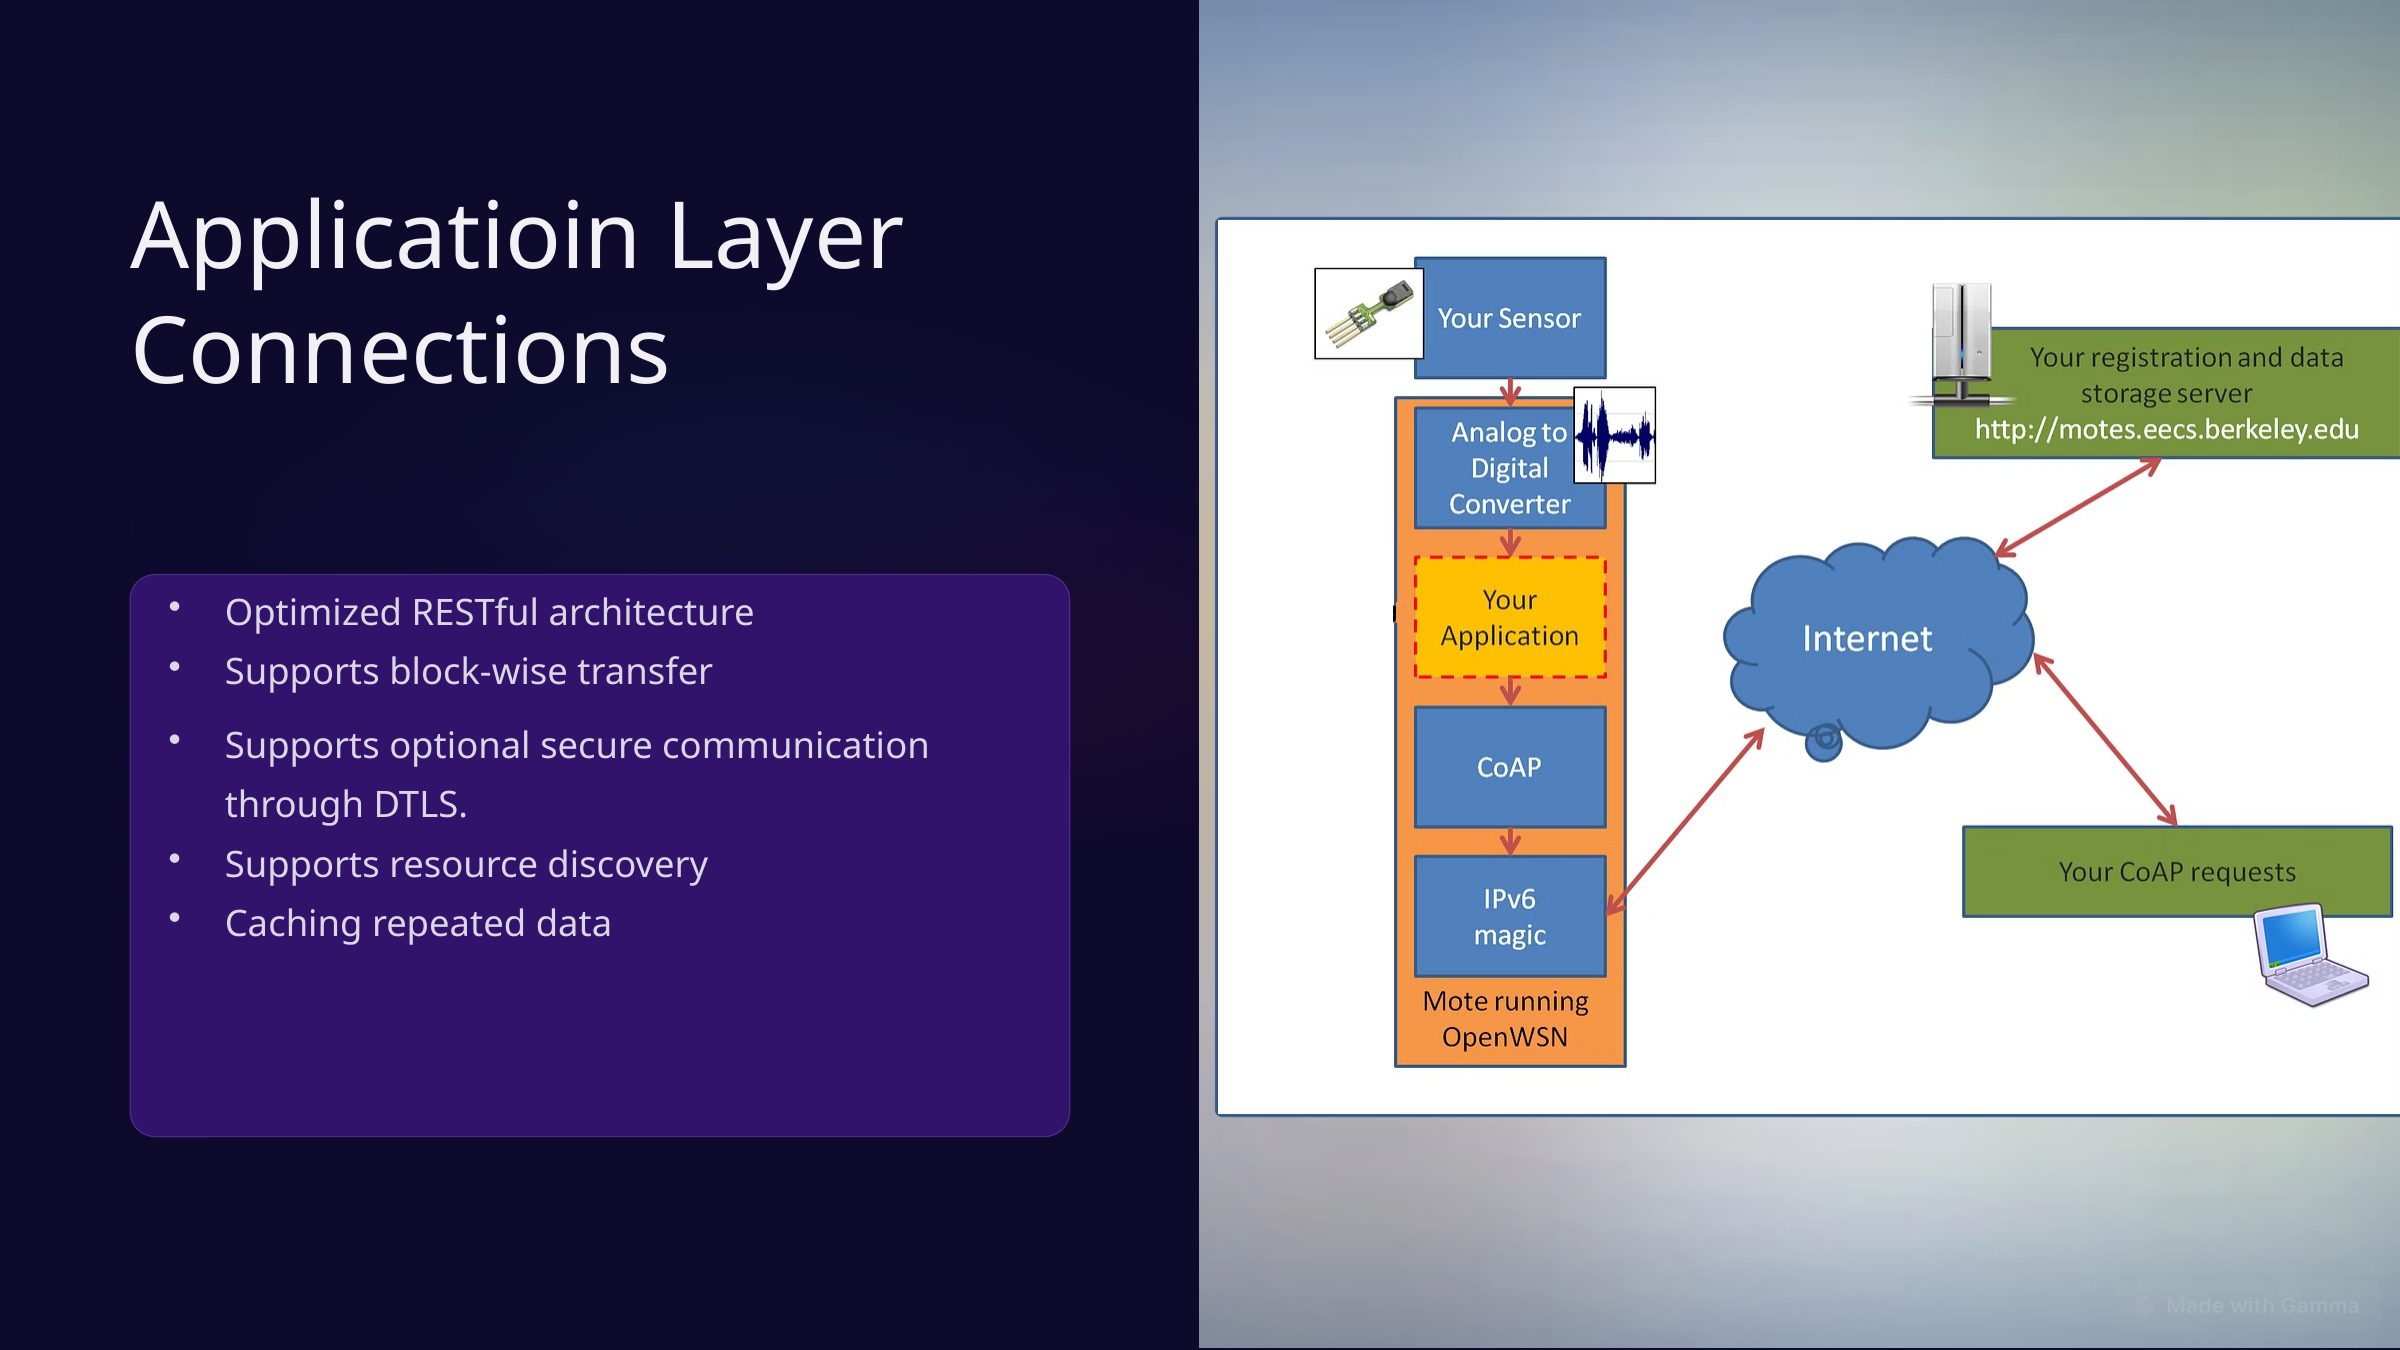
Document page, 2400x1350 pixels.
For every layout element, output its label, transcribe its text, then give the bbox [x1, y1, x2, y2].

picture [1199, 0, 2400, 1348]
text_box Supports optional secure communication through DTLS. Supports resource discovery Caching repeated data [168, 706, 1032, 826]
text_box [130, 574, 1070, 1137]
text_box Applicatioin Layer Connections [130, 171, 1070, 520]
text_box Optimized RESTful architecture Supports block-wise transfer [168, 573, 1032, 633]
